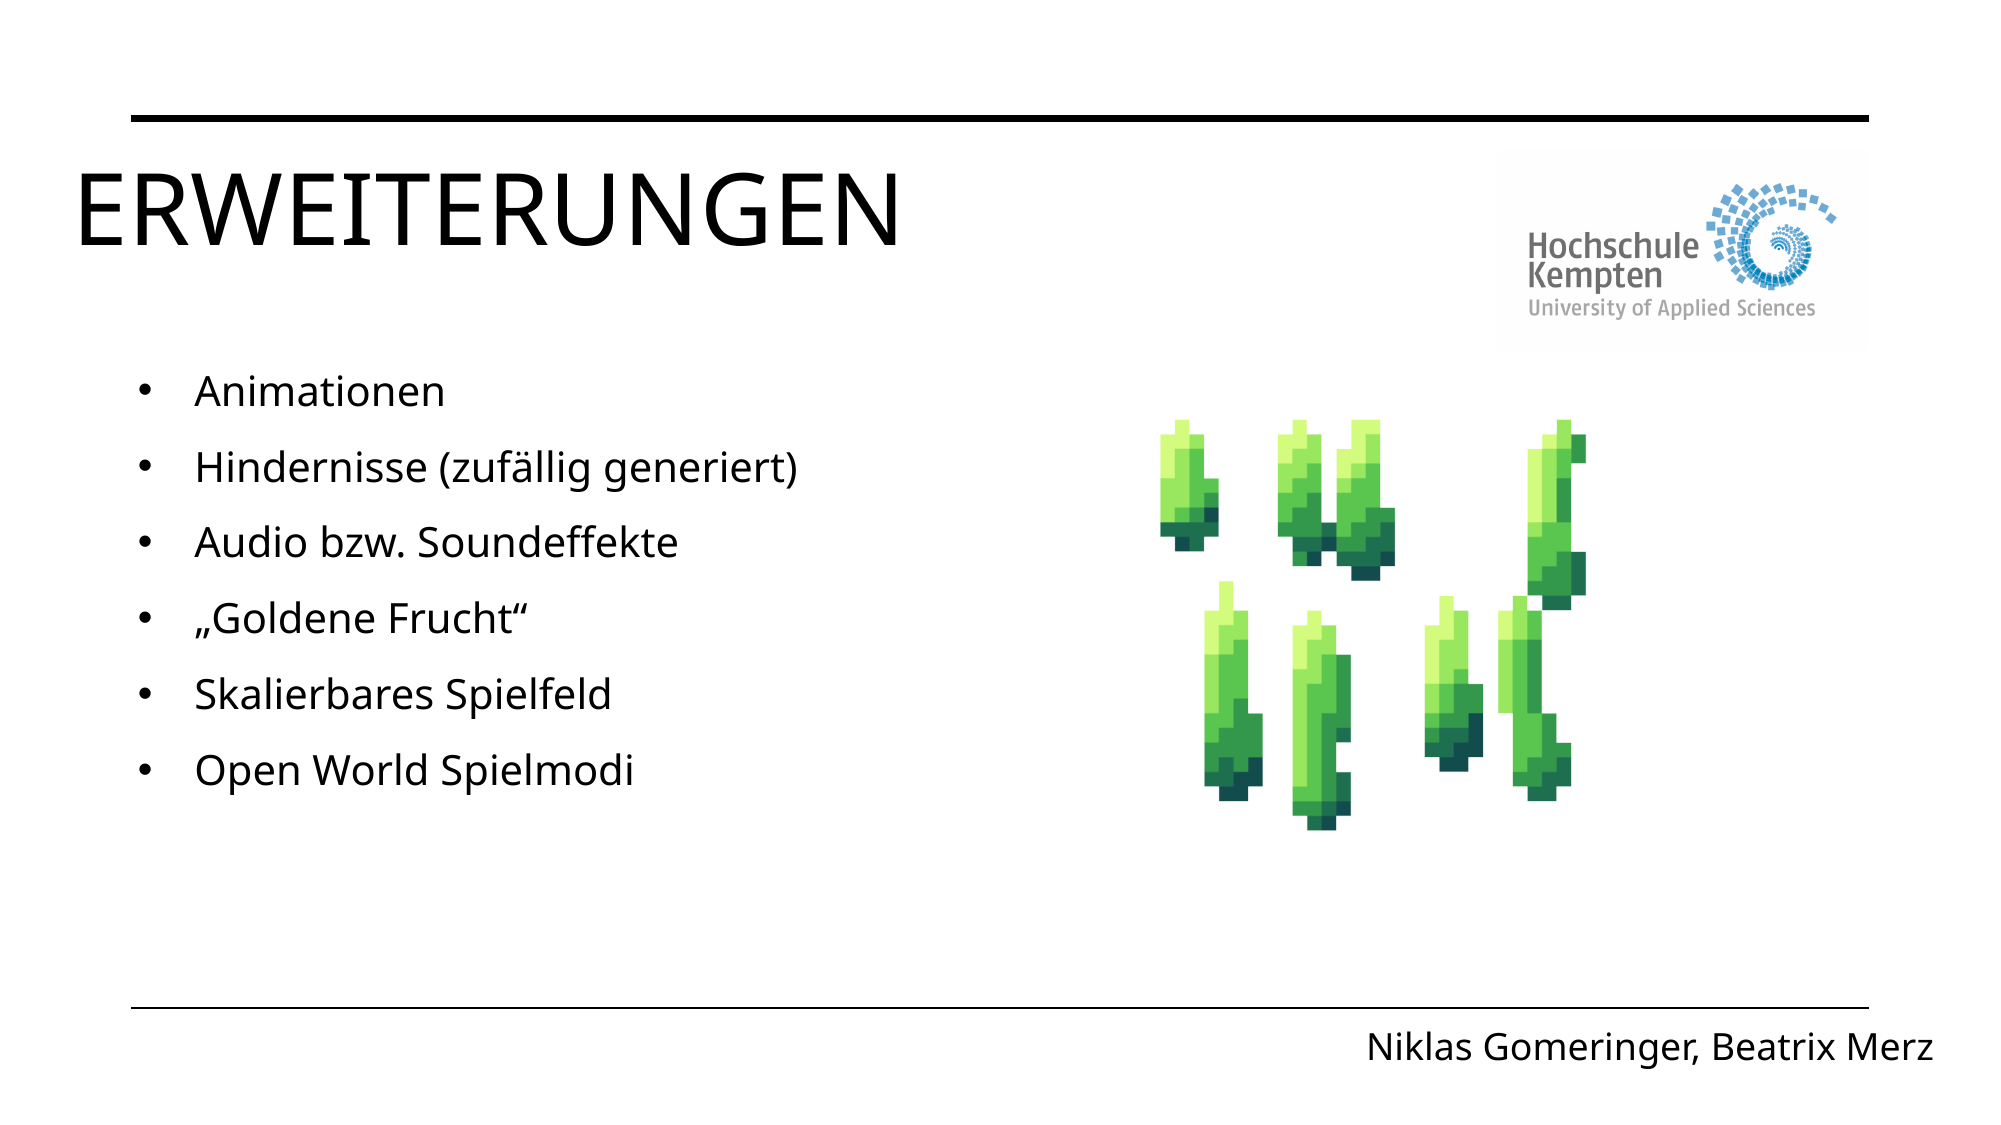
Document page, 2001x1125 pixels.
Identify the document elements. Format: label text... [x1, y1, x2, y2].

picture [1497, 149, 1869, 351]
text_box Niklas Gomeringer, Beatrix Merz [1351, 1015, 1950, 1076]
title Erweiterungen [33, 114, 922, 297]
picture [1131, 405, 1602, 875]
text_box Animationen Hindernisse (zufällig generiert) Audio bzw. Soundeffekte „Goldene Frucht“ Skalierbares Spielfeld Open World Spielmodi [123, 352, 1877, 996]
